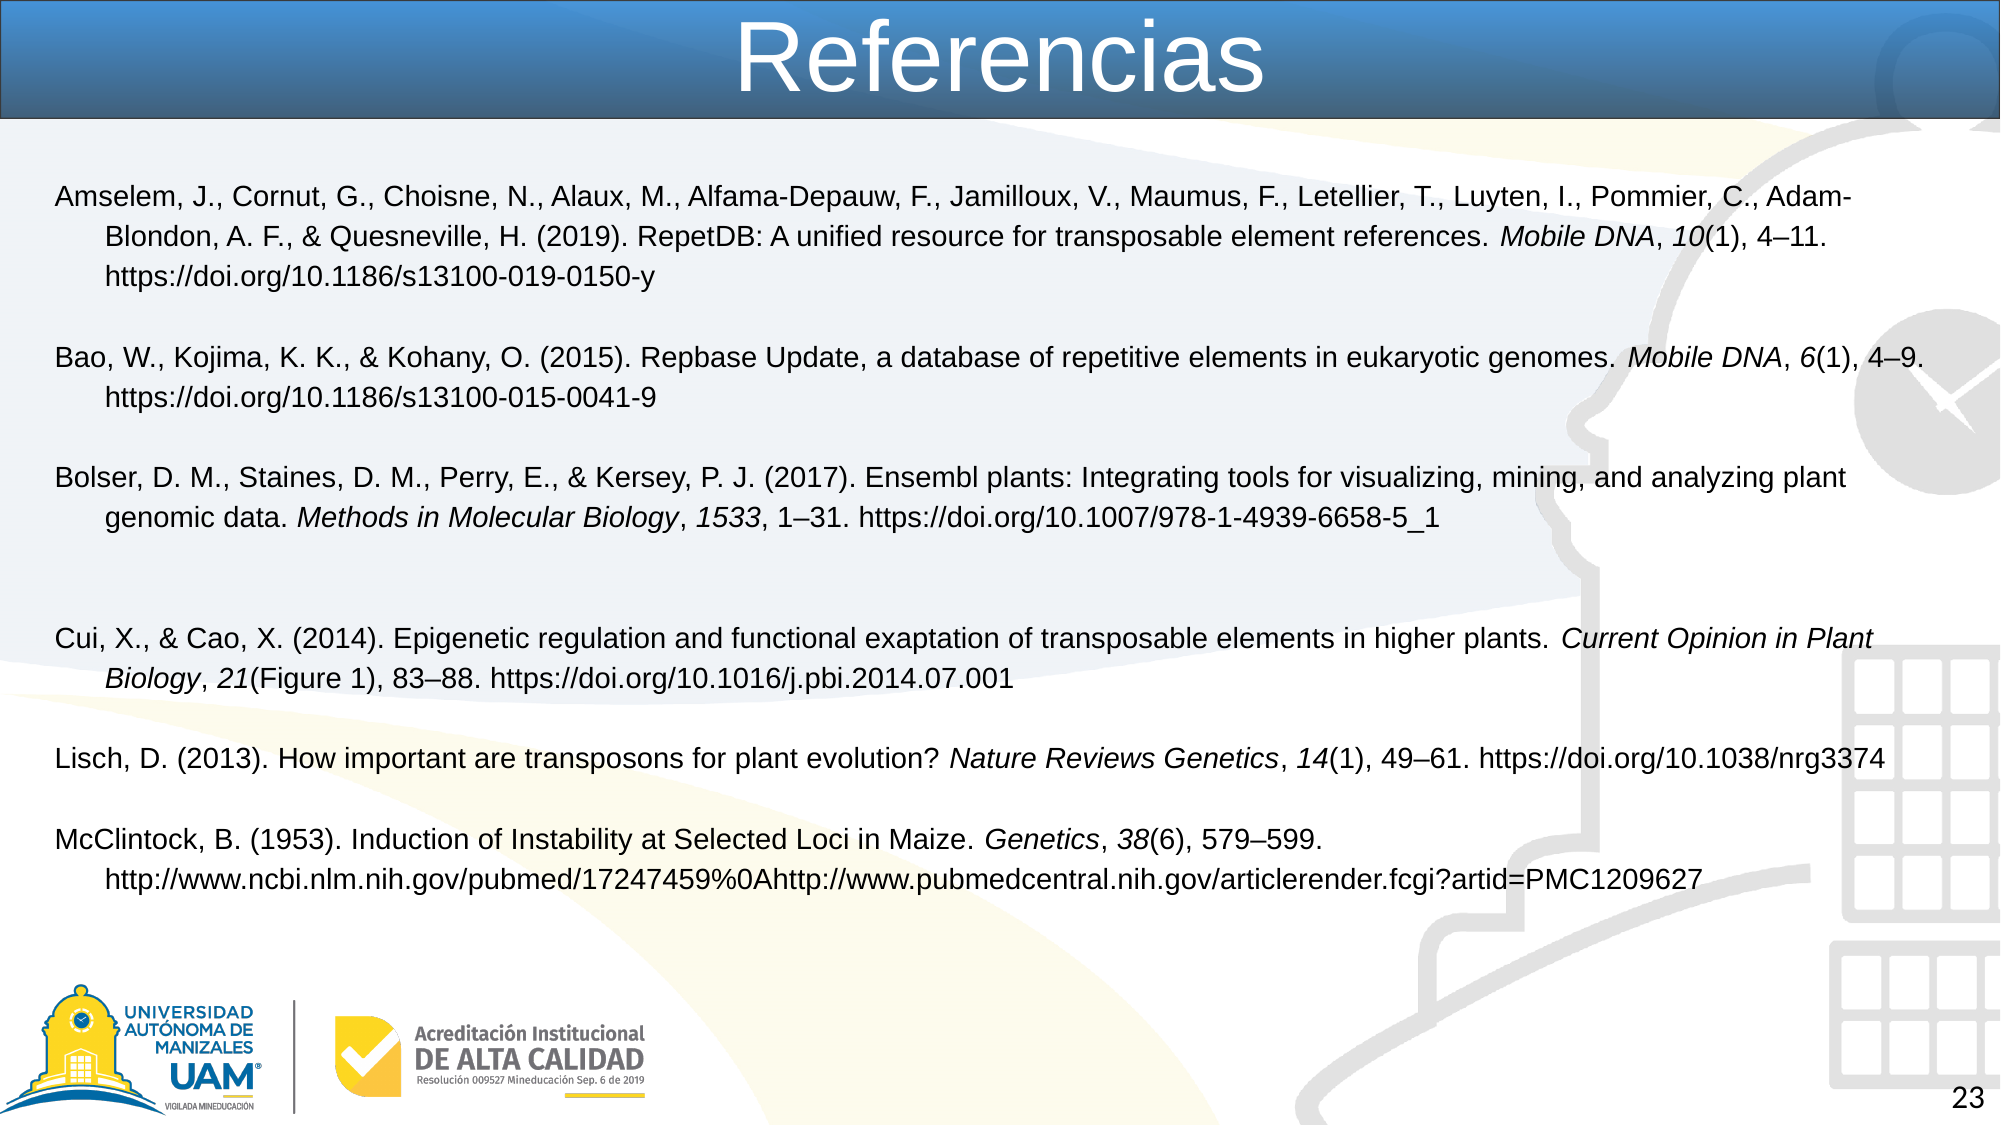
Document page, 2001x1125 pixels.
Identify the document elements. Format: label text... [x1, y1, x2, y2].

slide_number 23 [1550, 1065, 2000, 1125]
list Amselem, J., Cornut, G., Choisne, N., Alaux, M., Alfama-Depauw, F., Jamilloux, V., Maumus, F., Letellier, T., Luyten, I., Pommier, C., Adam-Blondon, A. F., & Quesneville, H. (2019). RepetDB: A unified resource for transposable element references. Mobile DNA, 10(1), 4–11. https://doi.org/10.1186/s13100-019-0150-y Bao, W., Kojima, K. K., & Kohany, O. (2015). Repbase Update, a database of repetitive elements in eukaryotic genomes. Mobile DNA, 6(1), 4–9. https://doi.org/10.1186/s13100-015-0041-9 Bolser, D. M., Staines, D. M., Perry, E., & Kersey, P. J. (2017). Ensembl plants: Integrating tools for visualizing, mining, and analyzing plant genomic data. Methods in Molecular Biology, 1533, 1–31. https://doi.org/10.1007/978-1-4939-6658-5_1 Cui, X., & Cao, X. (2014). Epigenetic regulation and functional exaptation of transposable elements in higher plants. Current Opinion in Plant Biology, 21(Figure 1), 83–88. https://doi.org/10.1016/j.pbi.2014.07.001 Lisch, D. (2013). How important are transposons for plant evolution? Nature Reviews Genetics, 14(1), 49–61. https://doi.org/10.1038/nrg3374 McClintock, B. (1953). Induction of Instability at Selected Loci in Maize. Genetics, 38(6), 579–599. http://www.ncbi.nlm.nih.gov/pubmed/17247459%0Ahttp://www.pubmedcentral.nih.gov/articlerender.fcgi?artid=PMC1209627 [39, 164, 1949, 1043]
text_box Referencias [0, 0, 2000, 119]
picture [0, 0, 2001, 1125]
